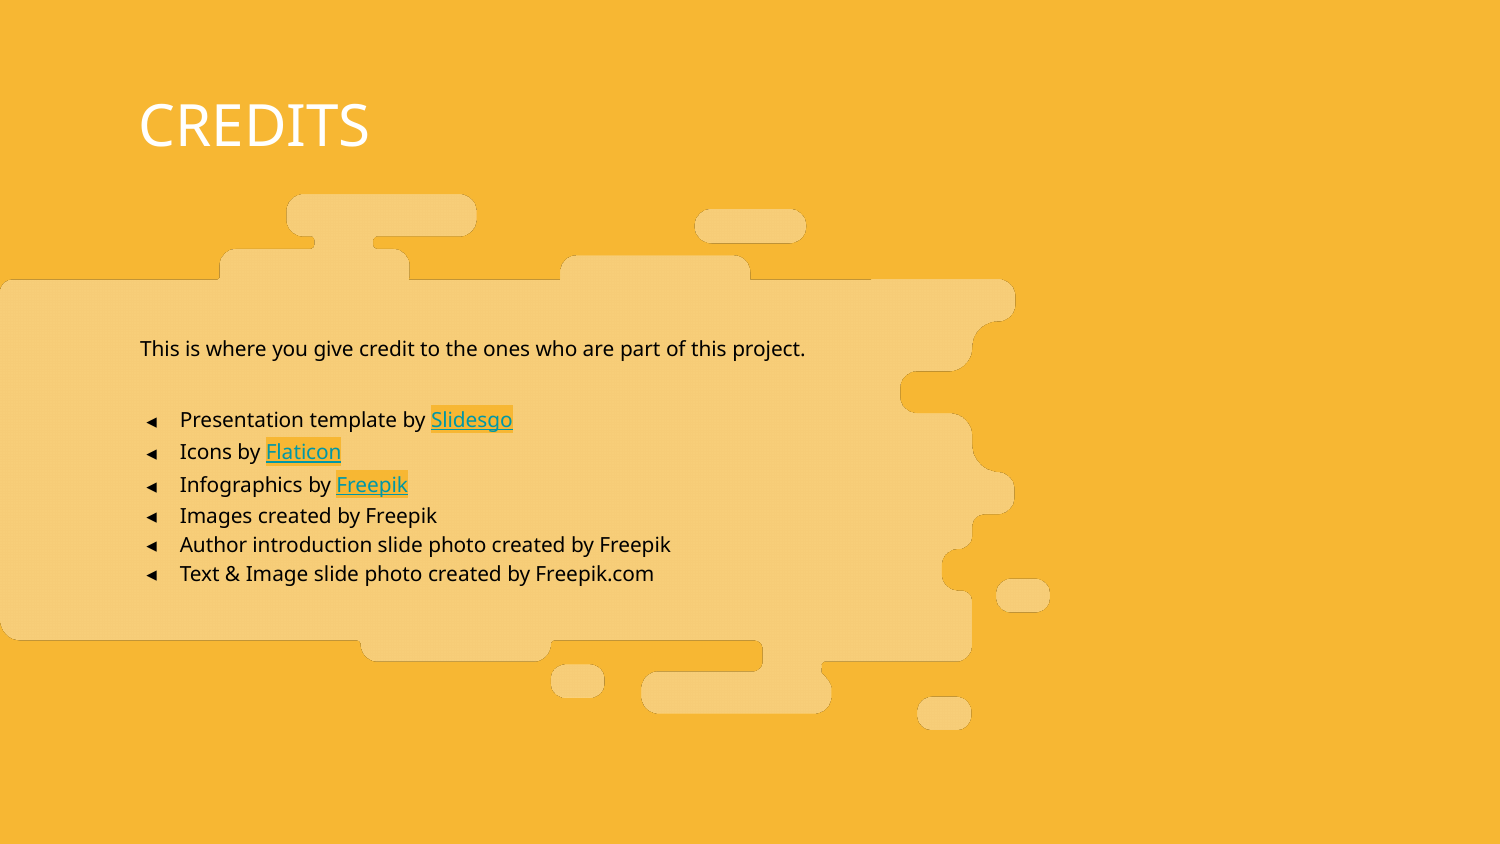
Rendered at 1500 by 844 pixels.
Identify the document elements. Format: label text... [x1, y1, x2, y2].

title CREDITS [123, 0, 619, 174]
picture [0, 194, 1051, 731]
